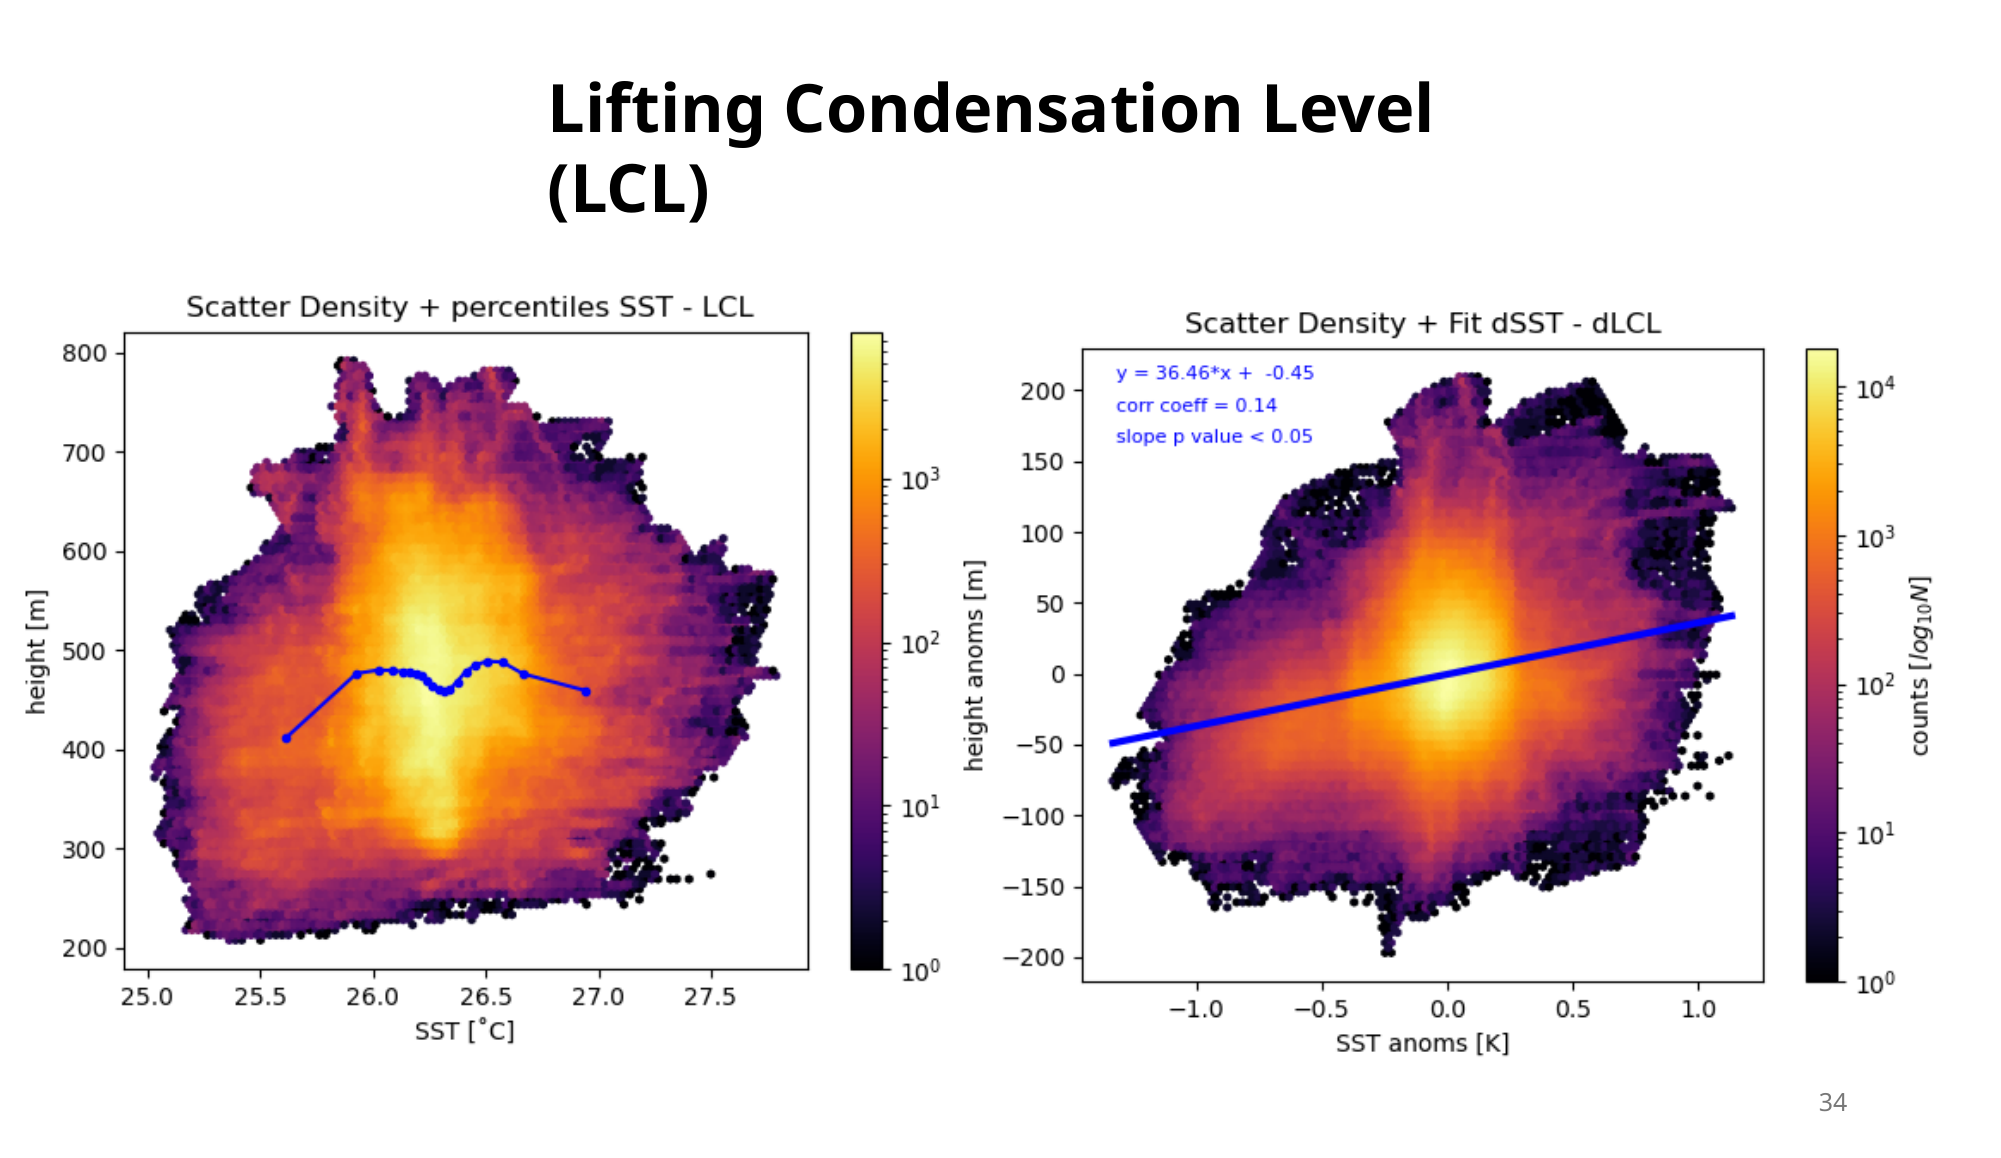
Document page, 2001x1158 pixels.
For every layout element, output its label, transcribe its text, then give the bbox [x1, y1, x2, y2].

picture [18, 286, 1940, 1064]
slide_number 34 [1412, 1072, 1863, 1135]
text_box Lifting Condensation Level (LCL) [532, 58, 1585, 233]
